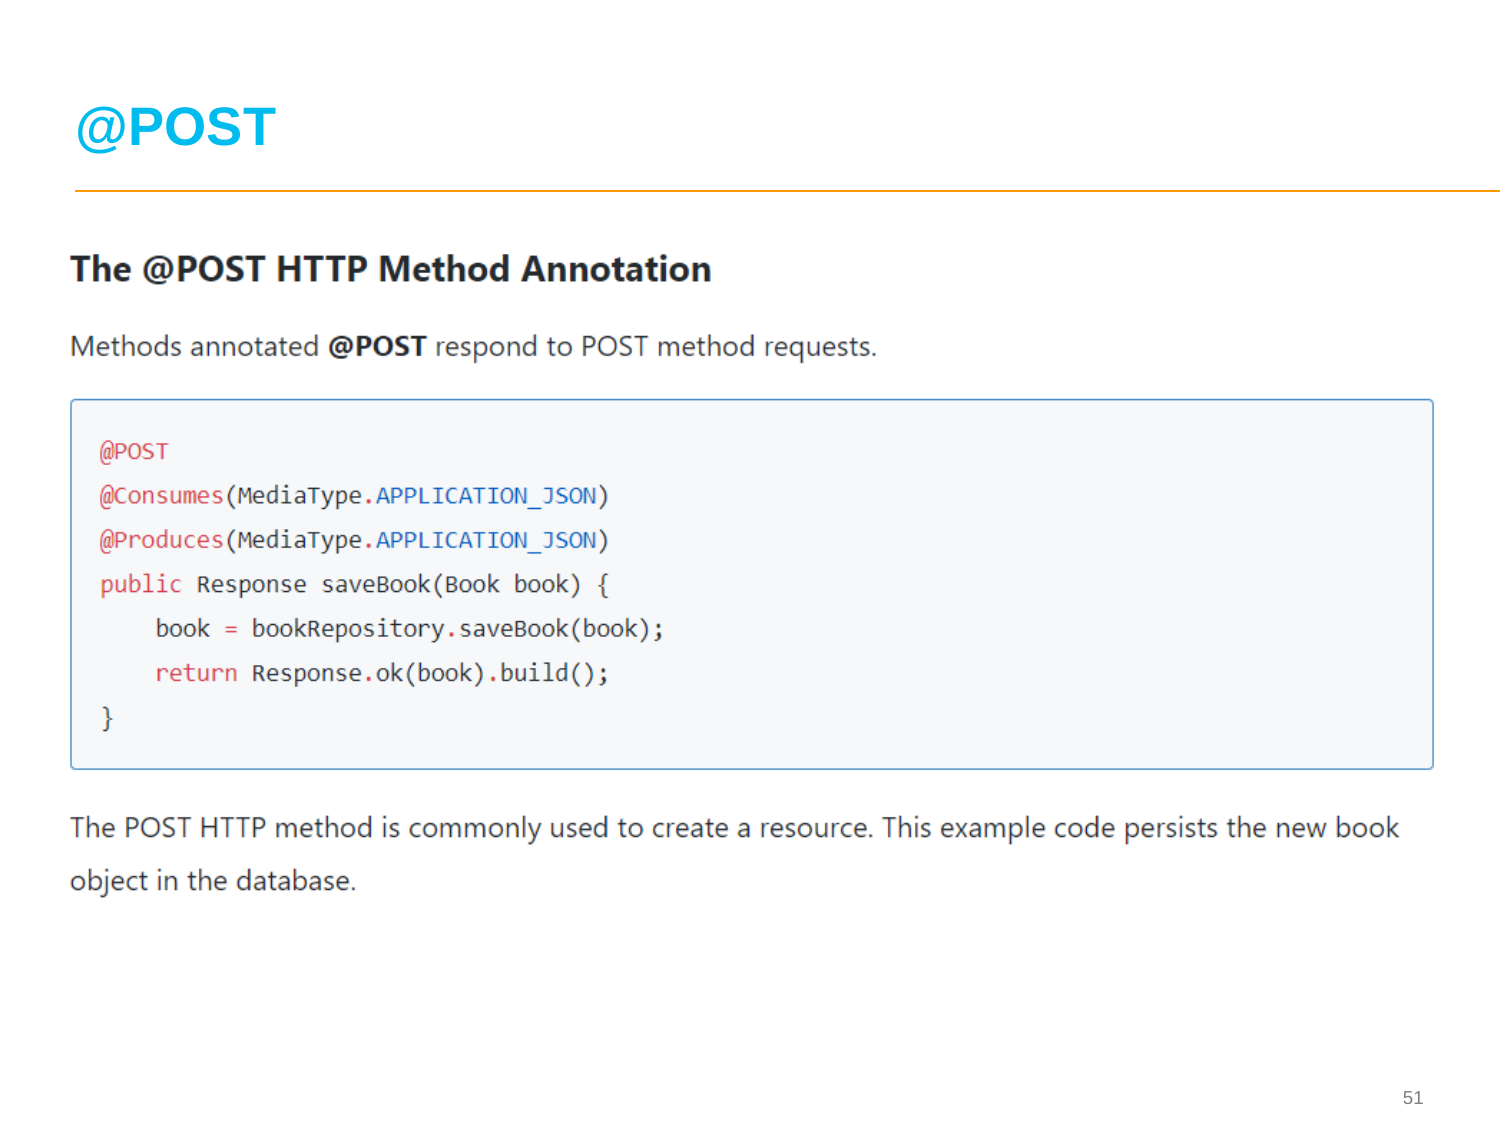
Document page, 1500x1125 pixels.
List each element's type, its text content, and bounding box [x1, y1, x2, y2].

picture [32, 237, 1500, 926]
title @POST [75, 27, 1422, 157]
